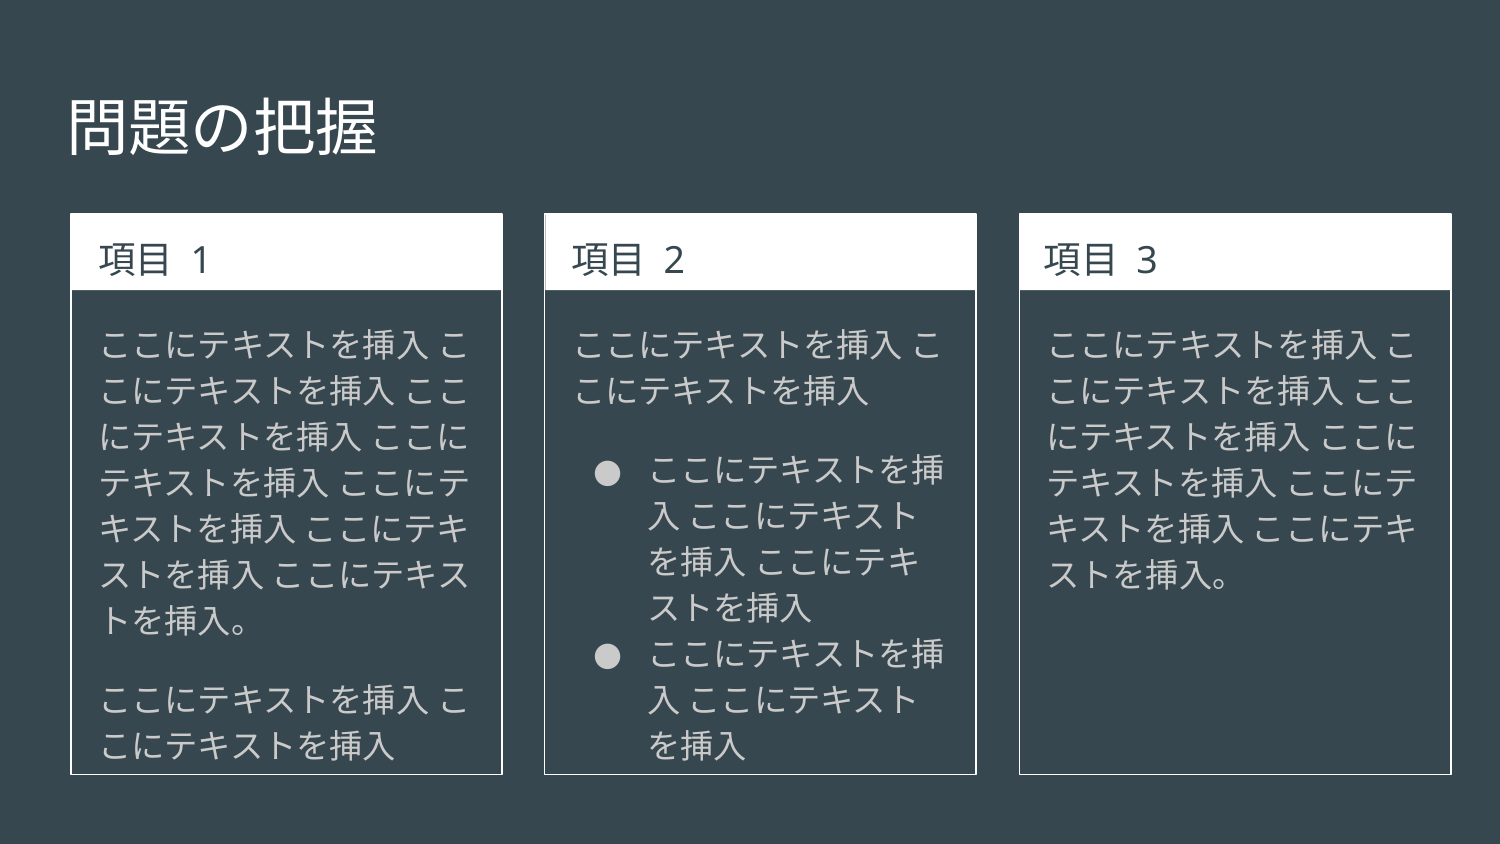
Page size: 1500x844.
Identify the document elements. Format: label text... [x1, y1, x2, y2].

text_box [544, 213, 977, 775]
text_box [1018, 213, 1452, 775]
title 問題の把握 [51, 72, 1449, 167]
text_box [70, 213, 503, 775]
